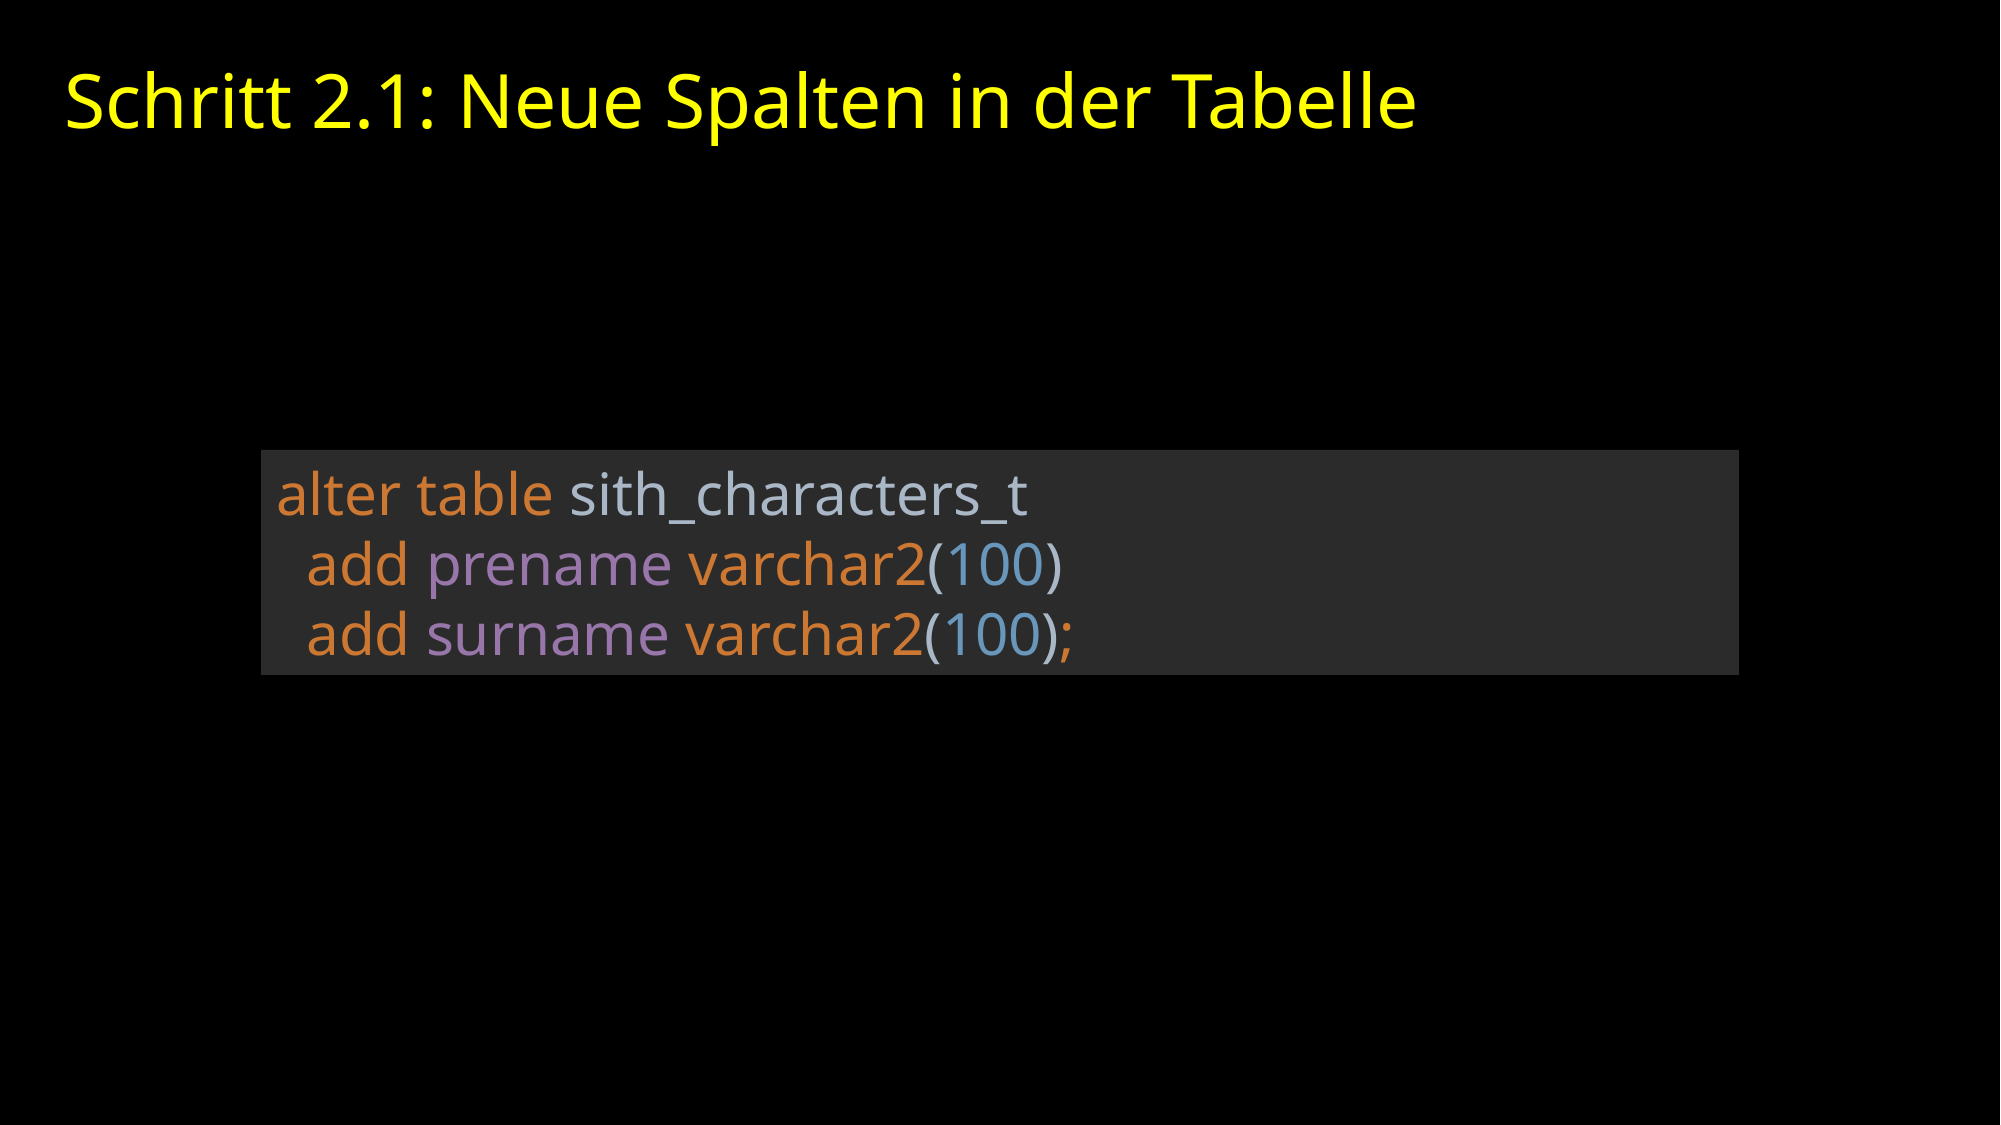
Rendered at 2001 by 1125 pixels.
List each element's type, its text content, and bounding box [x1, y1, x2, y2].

title Schritt 2.1: Neue Spalten in der Tabelle [50, 56, 1775, 182]
text_box alter table sith_characters_t add prename varchar2(100) add surname varchar2(100); [261, 449, 1739, 675]
